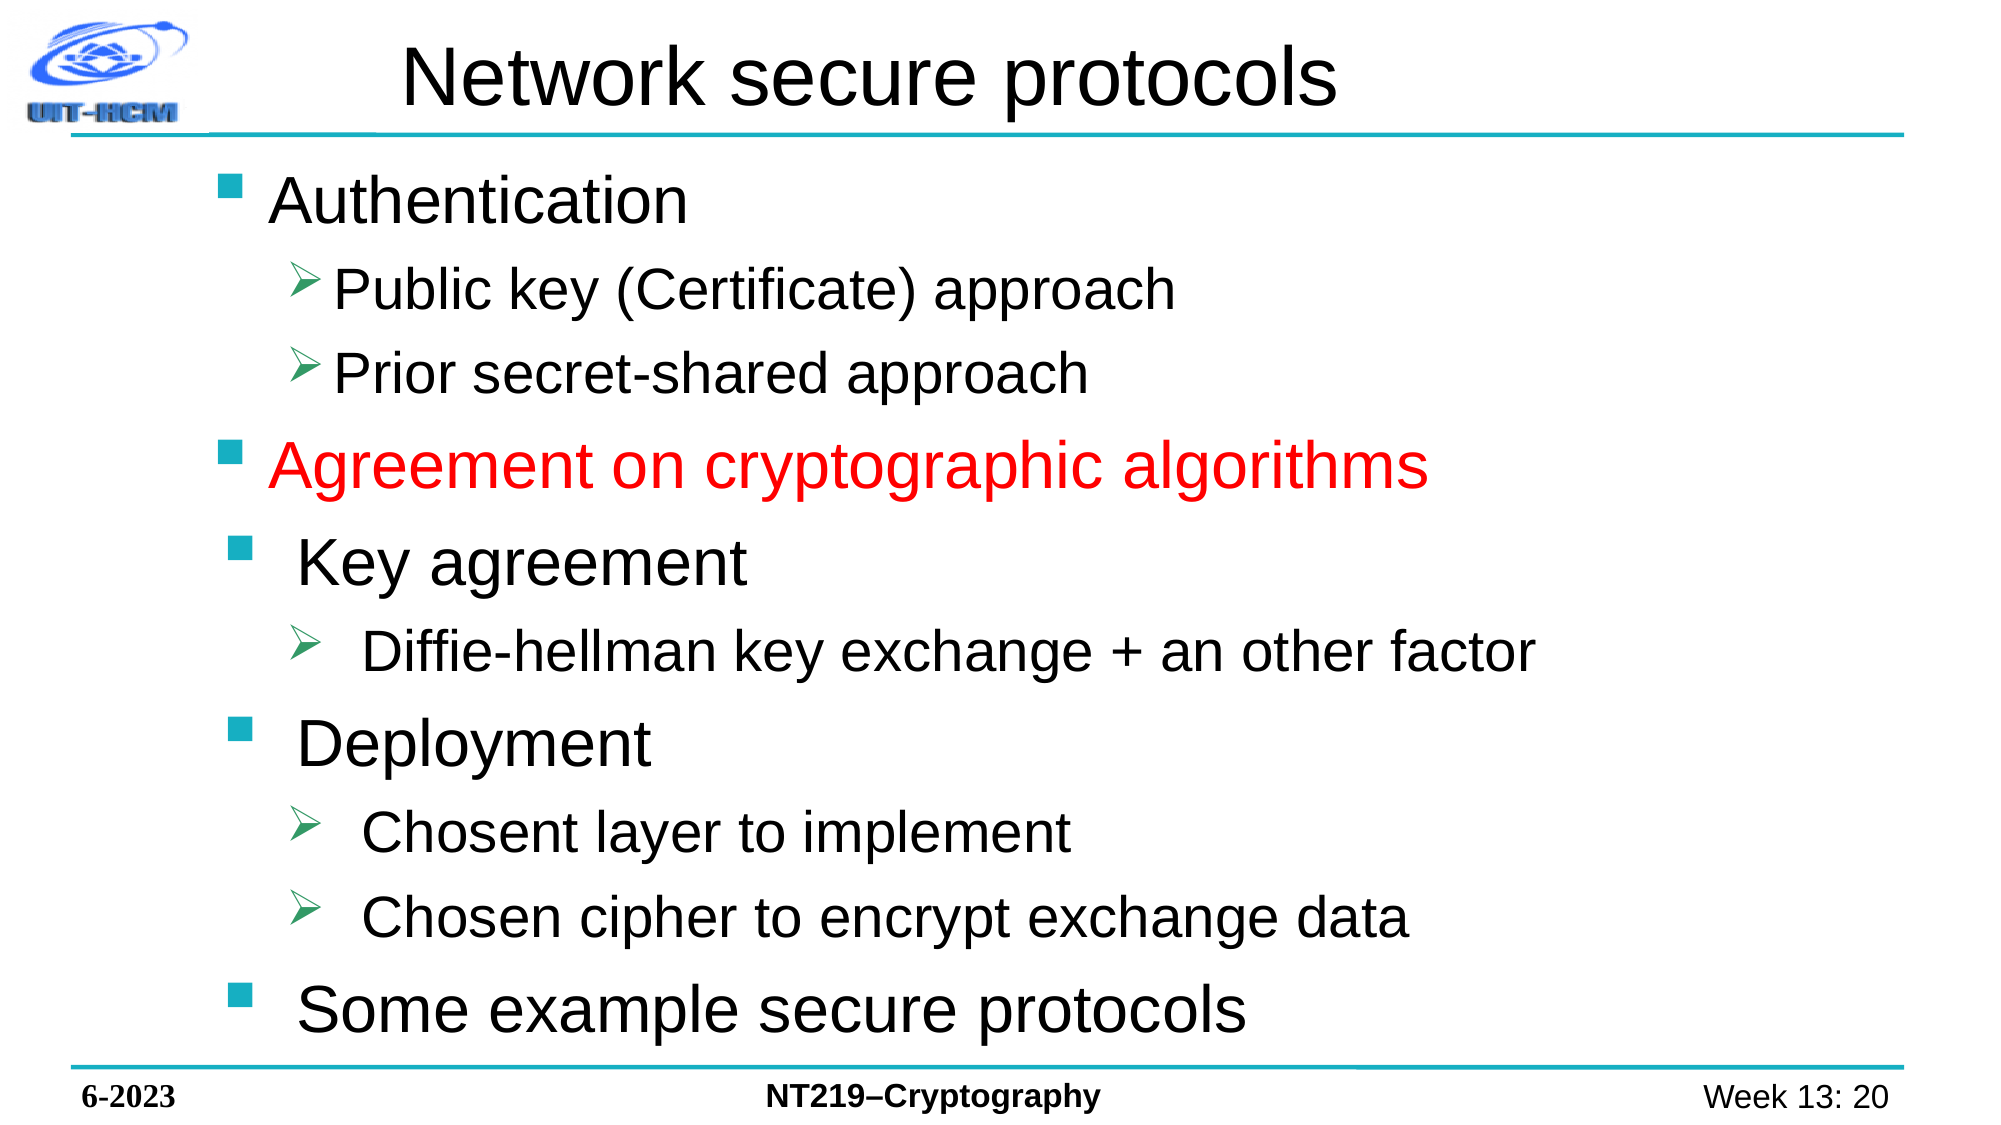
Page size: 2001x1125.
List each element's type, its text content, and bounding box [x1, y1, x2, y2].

list Authentication Public key (Certificate) approach Prior secret-shared approach Agreement on cryptographic algorithms Key agreement Diffie-hellman key exchange + an other factor Deployment Chosent layer to implement Chosen cipher to encrypt exchange data Some example secure protocols [196, 149, 1768, 1010]
picture [7, 9, 209, 133]
title Network secure protocols [385, 7, 1638, 138]
